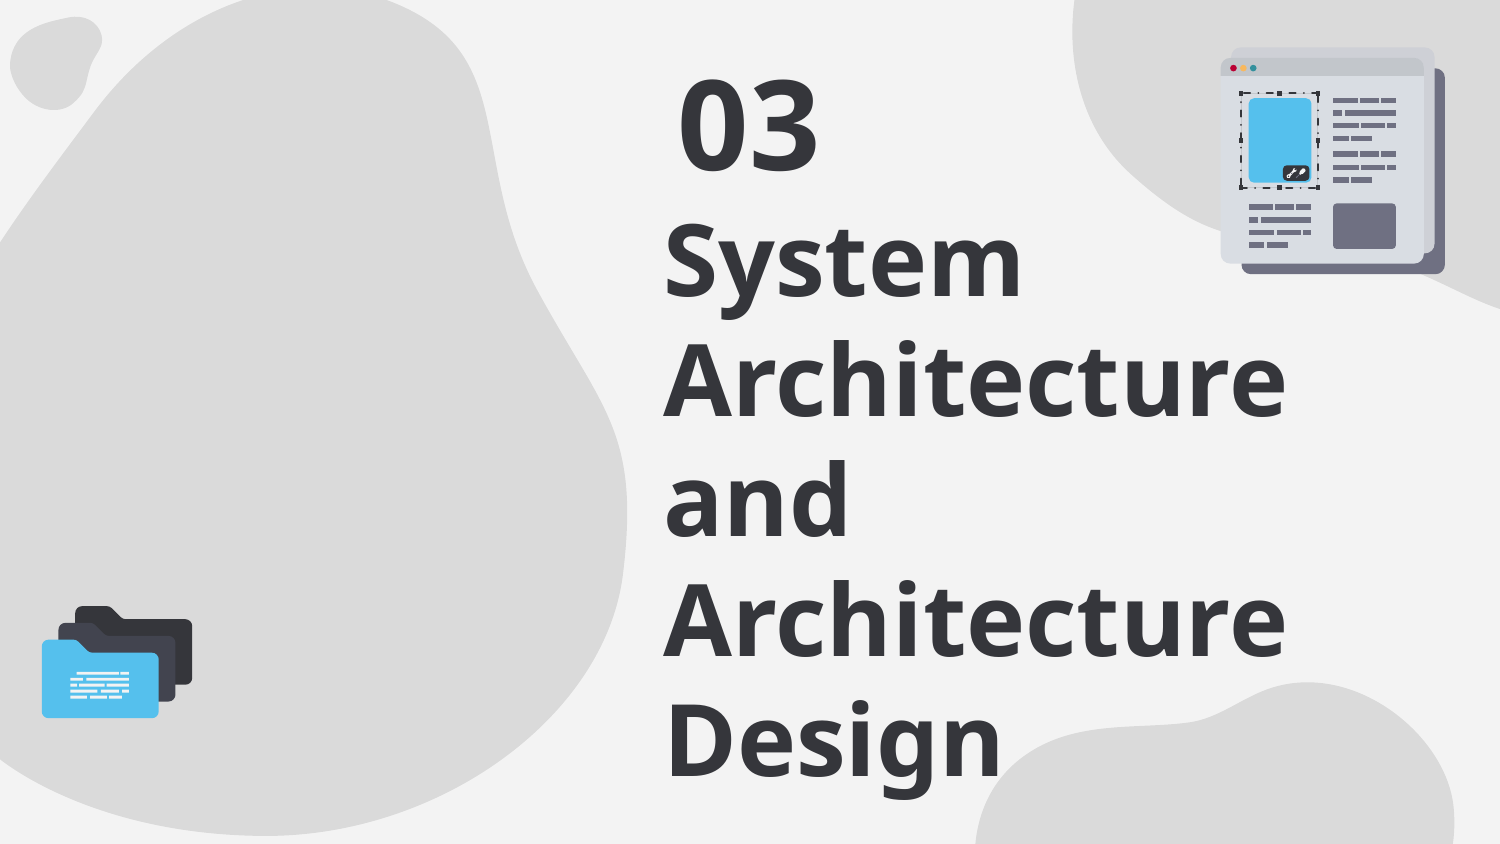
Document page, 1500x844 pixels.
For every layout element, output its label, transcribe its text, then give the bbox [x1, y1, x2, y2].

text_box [1220, 47, 1446, 275]
text_box [0, 0, 628, 836]
title 03 [648, 72, 851, 211]
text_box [41, 605, 193, 719]
title System Architecture and Architecture Design [648, 181, 1368, 320]
